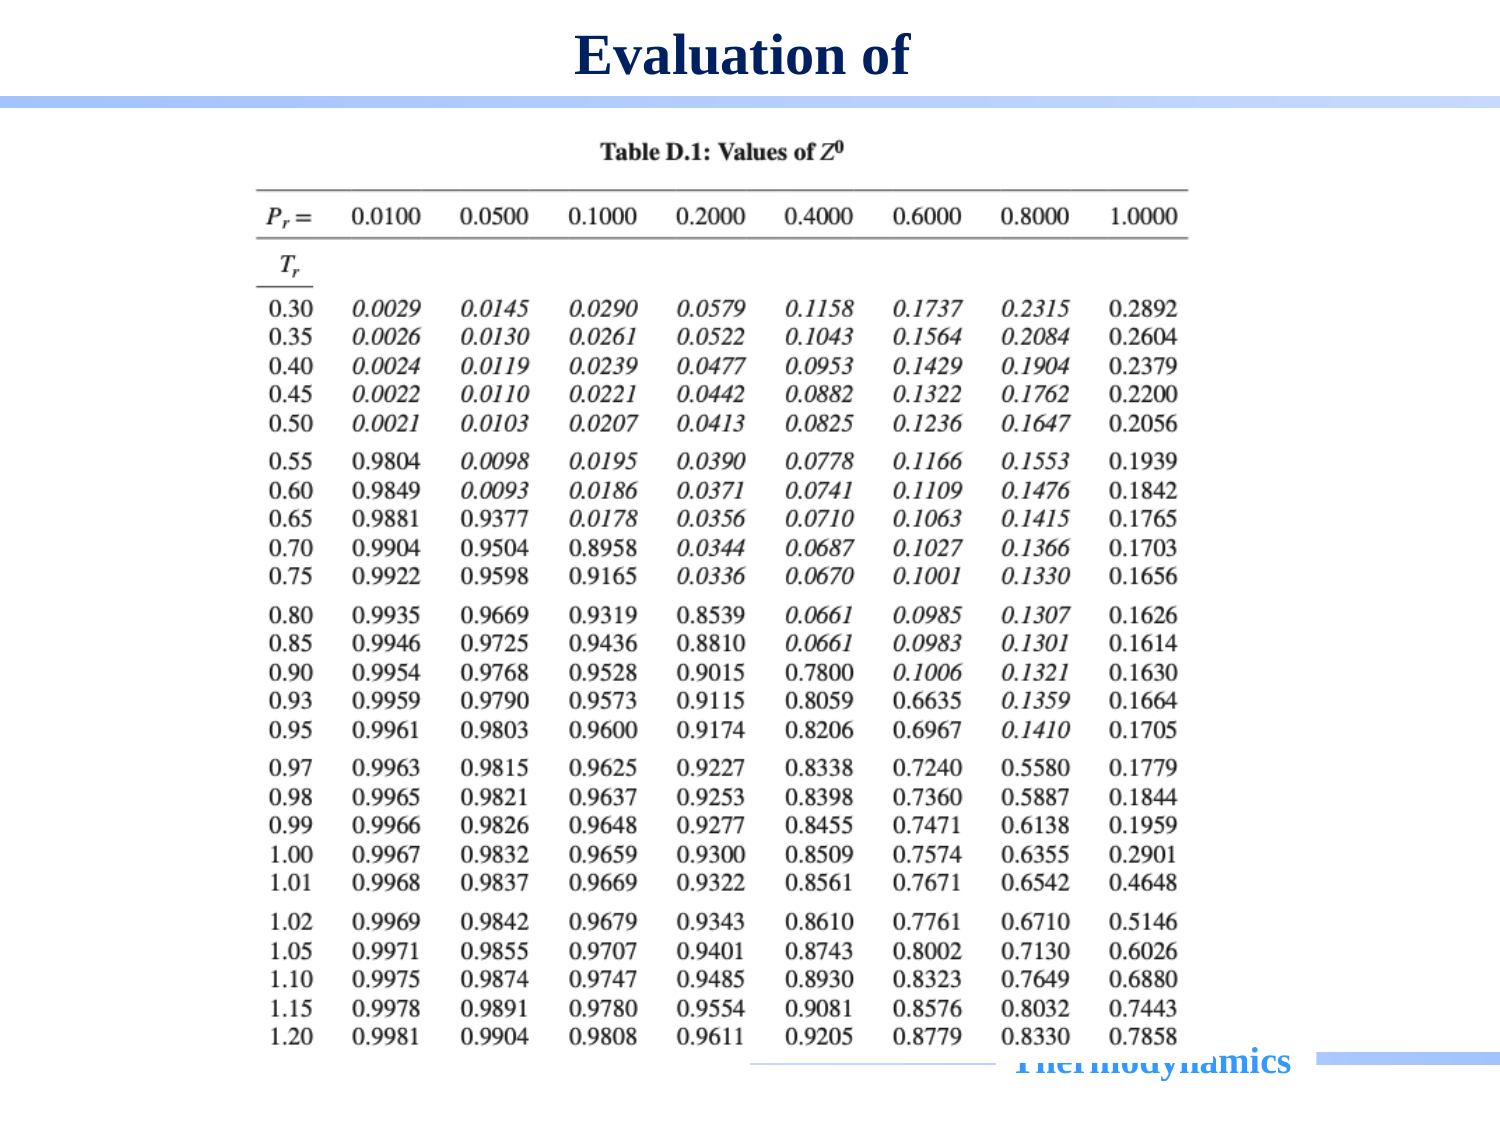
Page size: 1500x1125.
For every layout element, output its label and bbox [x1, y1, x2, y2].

picture [227, 114, 1213, 1063]
